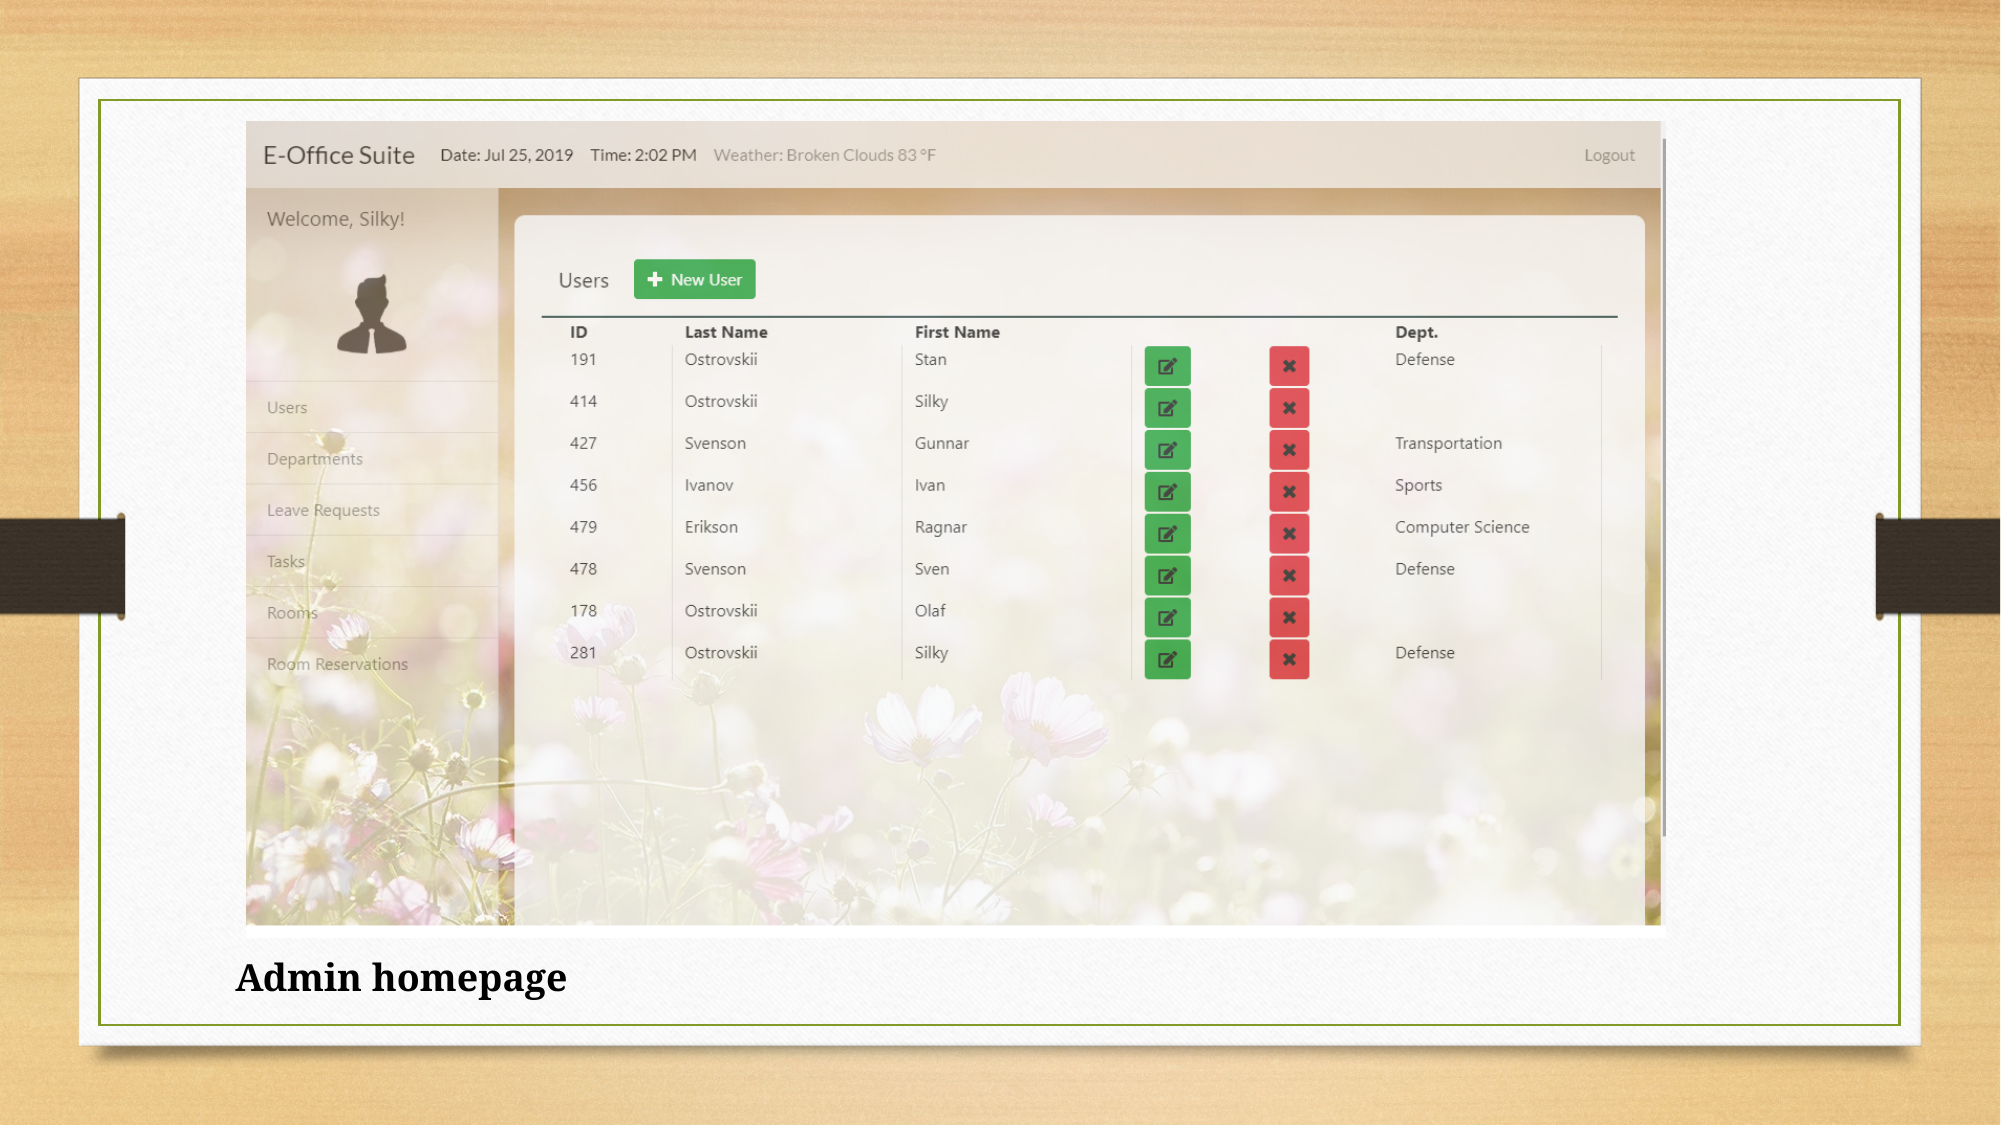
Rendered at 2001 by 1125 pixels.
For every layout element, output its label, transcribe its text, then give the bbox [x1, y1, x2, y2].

text_box Admin homepage [220, 946, 671, 1007]
picture [0, 0, 2001, 1125]
